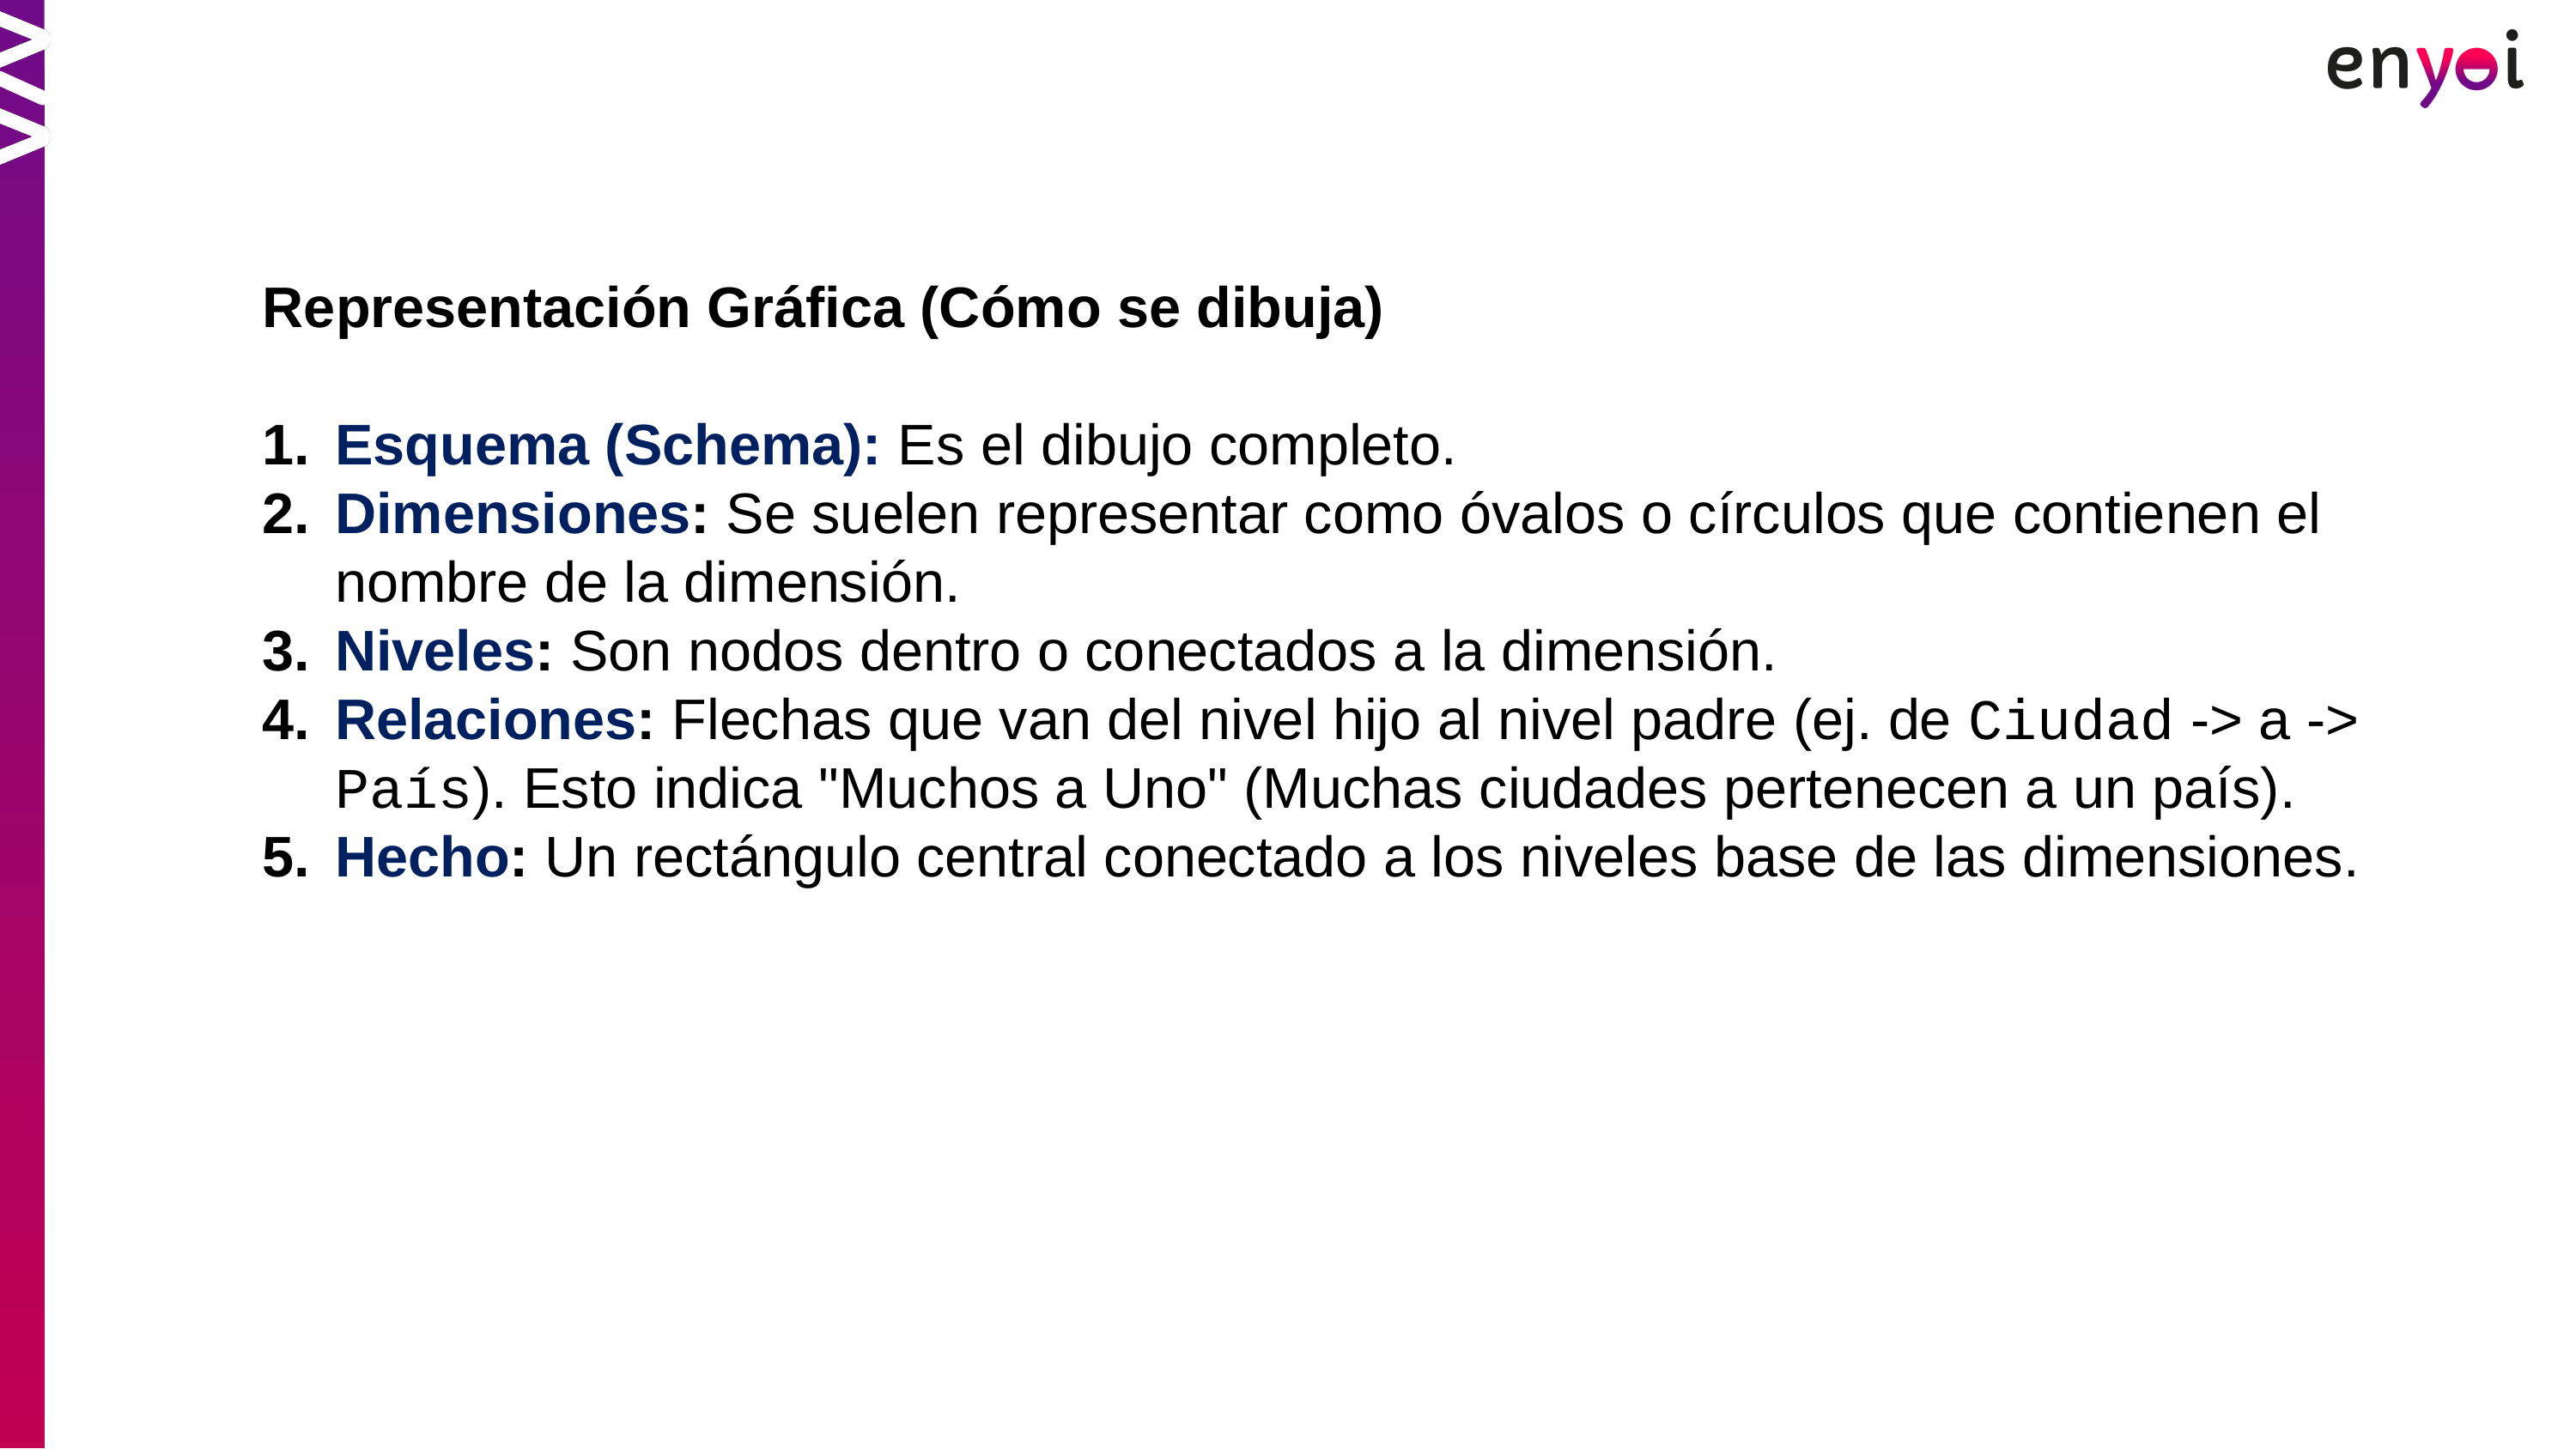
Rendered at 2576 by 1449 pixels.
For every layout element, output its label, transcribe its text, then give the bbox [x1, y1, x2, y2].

text_box Representación Gráfica (Cómo se dibuja) Esquema (Schema): Es el dibujo completo. Dimensiones: Se suelen representar como óvalos o círculos que contienen el nombre de la dimensión. Niveles: Son nodos dentro o conectados a la dimensión. Relaciones: Flechas que van del nivel hijo al nivel padre (ej. de Ciudad -> a -> País). Esto indica "Muchos a Uno" (Muchas ciudades pertenecen a un país). Hecho: Un rectángulo central conectado a los niveles base de las dimensiones. [250, 264, 2436, 894]
text_box [2328, 29, 2524, 108]
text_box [0, 0, 53, 1449]
